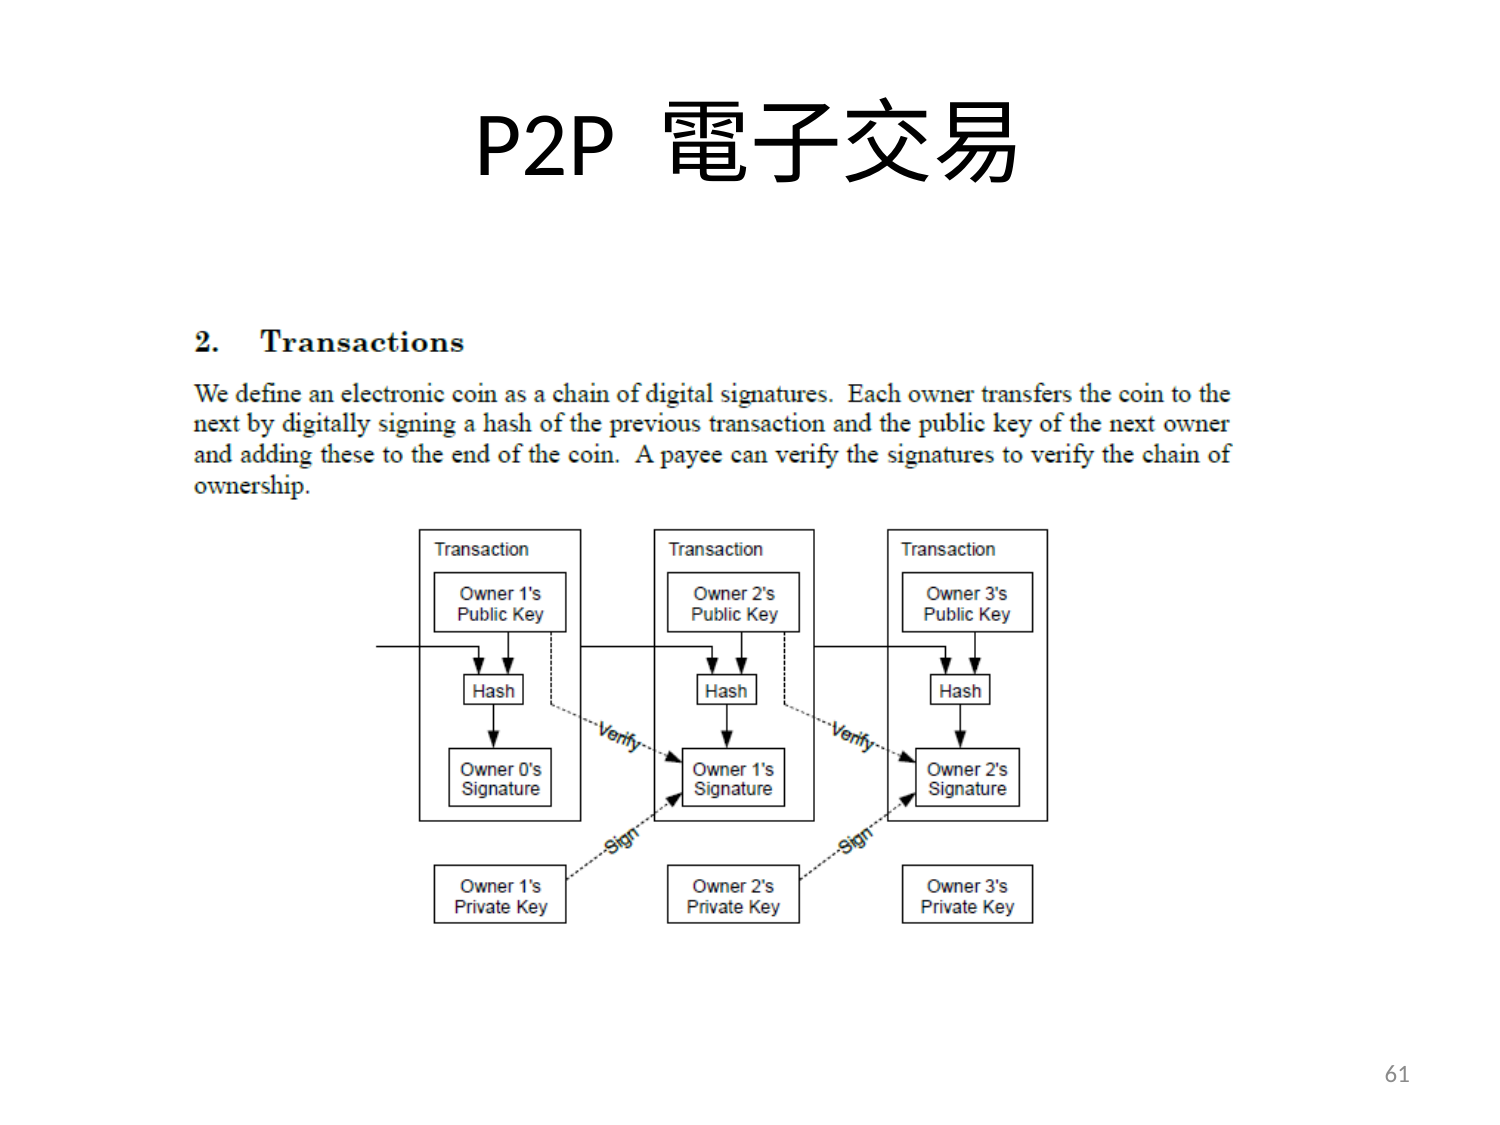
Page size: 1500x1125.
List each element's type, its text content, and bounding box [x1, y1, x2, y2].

slide_number 61 [1074, 1042, 1425, 1103]
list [74, 318, 1426, 950]
title P2P 電子交易 [75, 45, 1425, 233]
